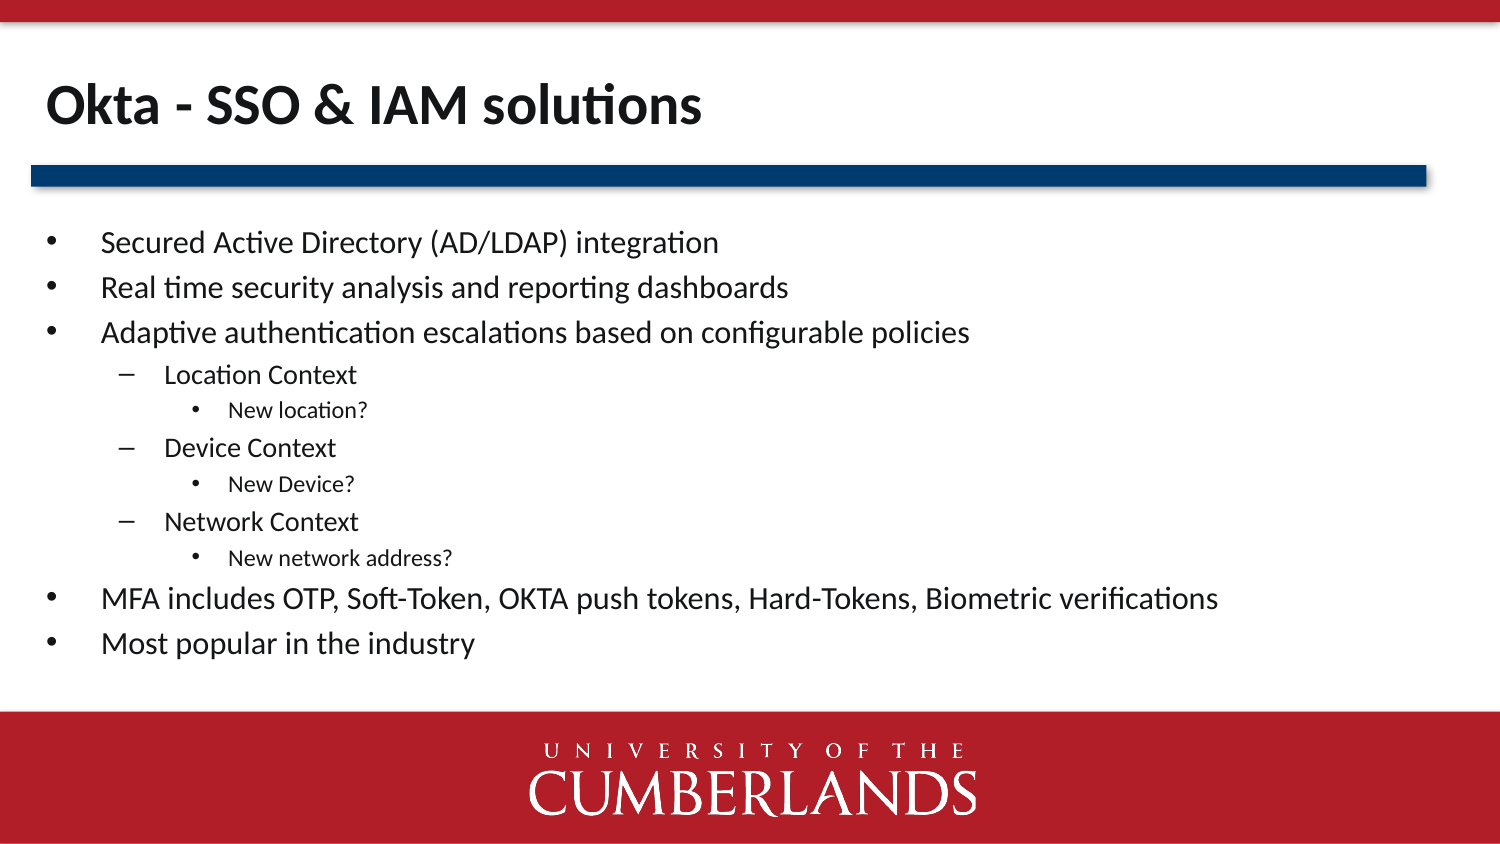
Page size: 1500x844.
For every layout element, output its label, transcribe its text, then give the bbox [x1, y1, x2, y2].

picture [529, 742, 976, 817]
text_box [30, 164, 1427, 187]
text_box Okta - SSO & IAM solutions [31, 58, 1458, 144]
text_box [0, 0, 1500, 23]
list Secured Active Directory (AD/LDAP) integration Real time security analysis and reporting dashboards Adaptive authentication escalations based on configurable policies Location Context New location? Device Context New Device? Network Context New network address? MFA includes OTP, Soft-Token, OKTA push tokens, Hard-Tokens, Biometric verifications Most popular in the industry [31, 213, 1427, 670]
text_box [0, 711, 1500, 844]
